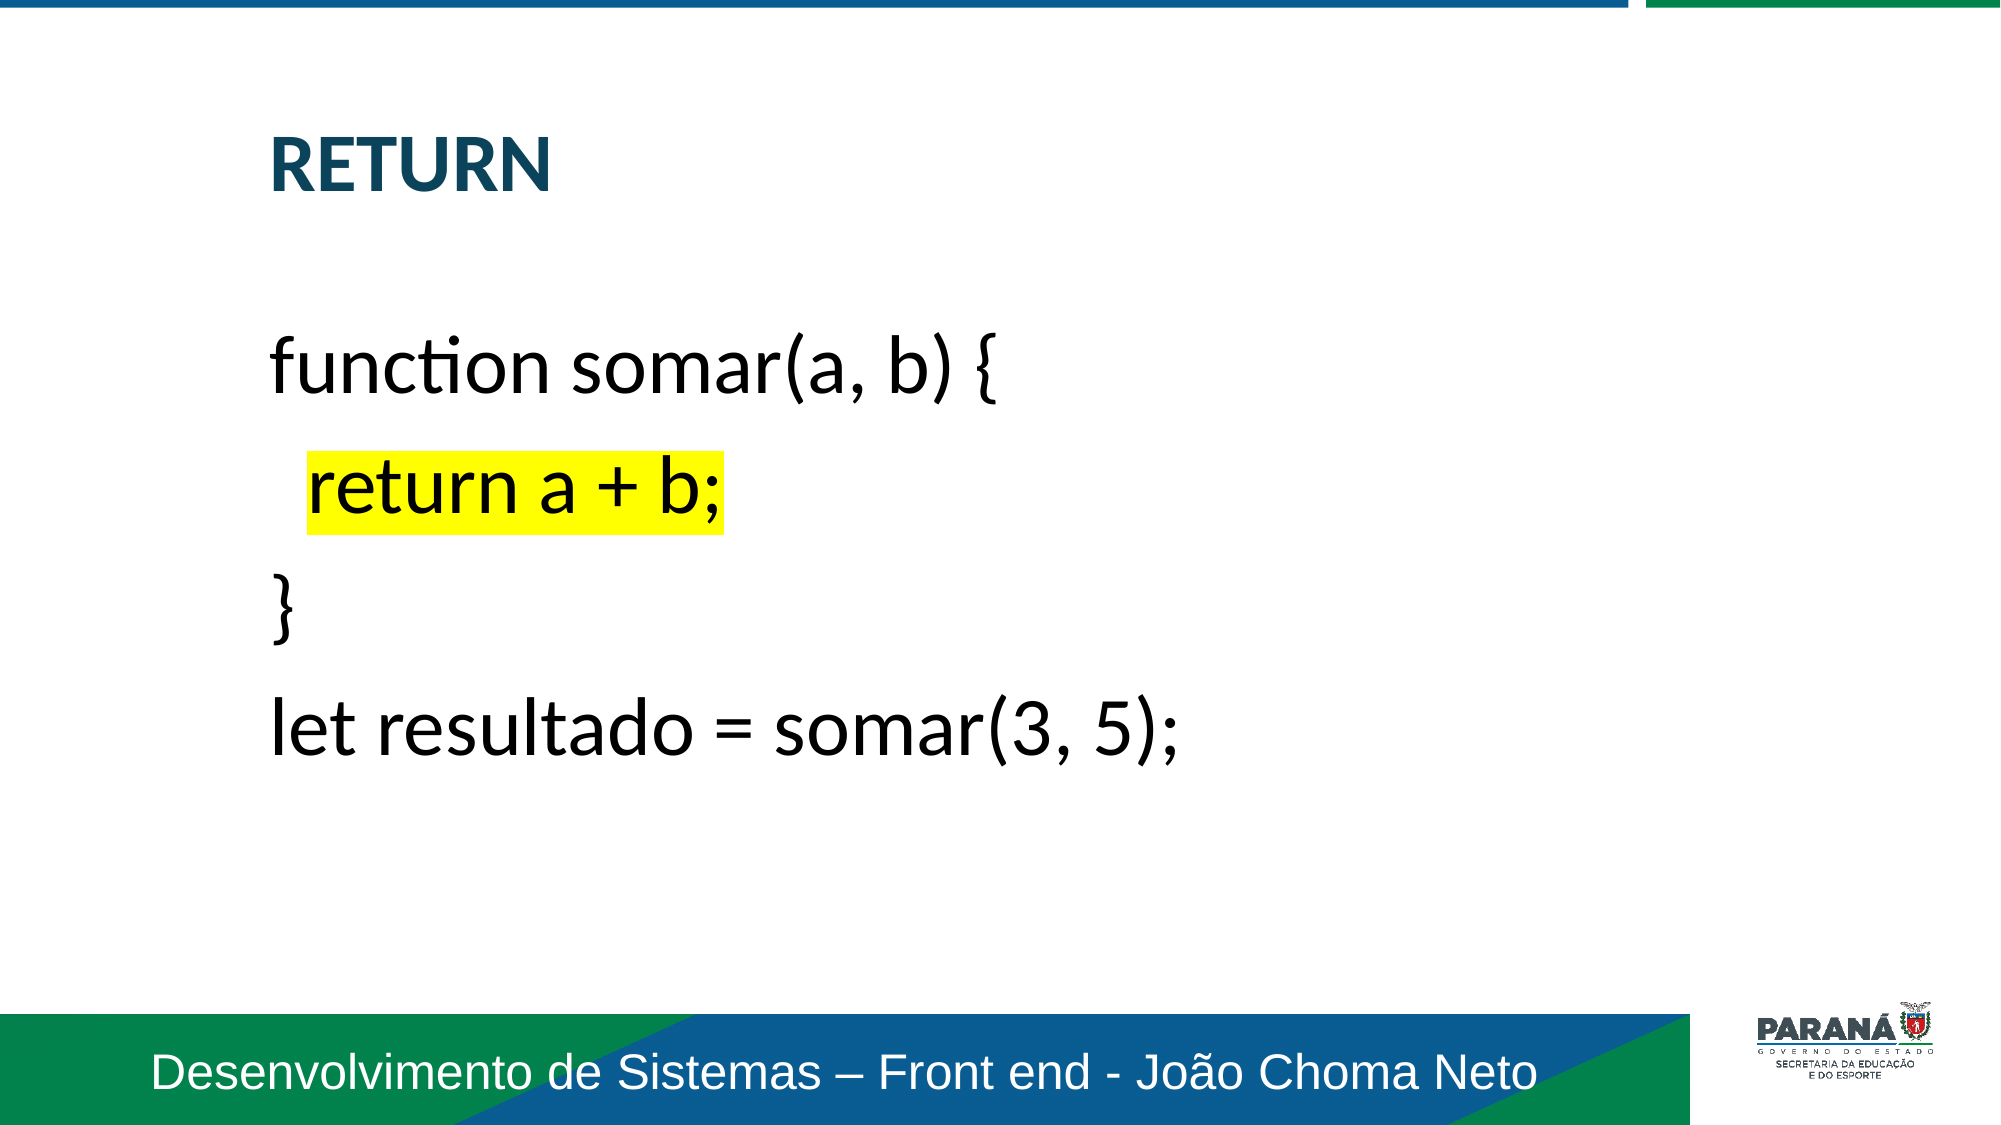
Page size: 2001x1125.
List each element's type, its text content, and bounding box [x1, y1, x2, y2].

picture [0, 1014, 1690, 1125]
list function somar(a, b) { return a + b; } let resultado = somar(3, 5); [217, 302, 1677, 921]
list RETURN [217, 111, 1637, 249]
picture [1757, 1002, 1933, 1081]
